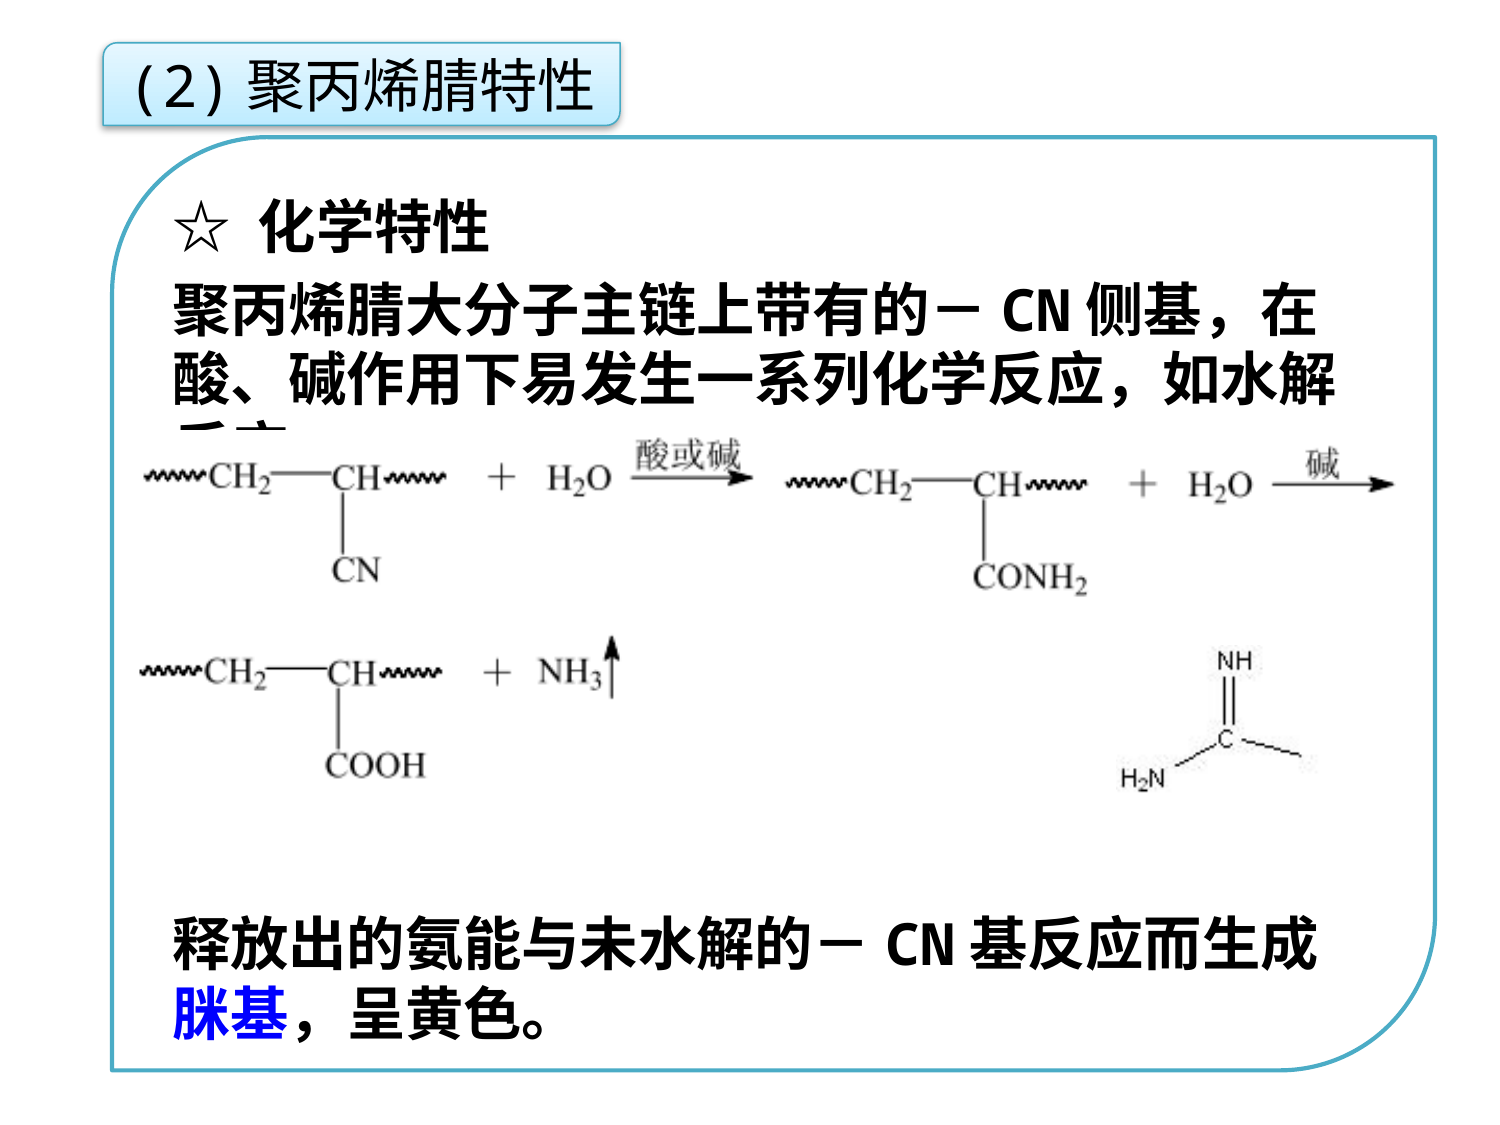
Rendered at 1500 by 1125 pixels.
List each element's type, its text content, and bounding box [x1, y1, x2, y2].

picture [136, 430, 1400, 813]
text_box ☆ 化学特性 聚丙烯腈大分子主链上带有的－CN侧基，在酸、碱作用下易发生一系列化学反应，如水解反应： 释放出的氨能与未水解的－CN基反应而生成脒基，呈黄色。 [109, 135, 1438, 1073]
text_box (2)聚丙烯腈特性 [102, 41, 621, 127]
